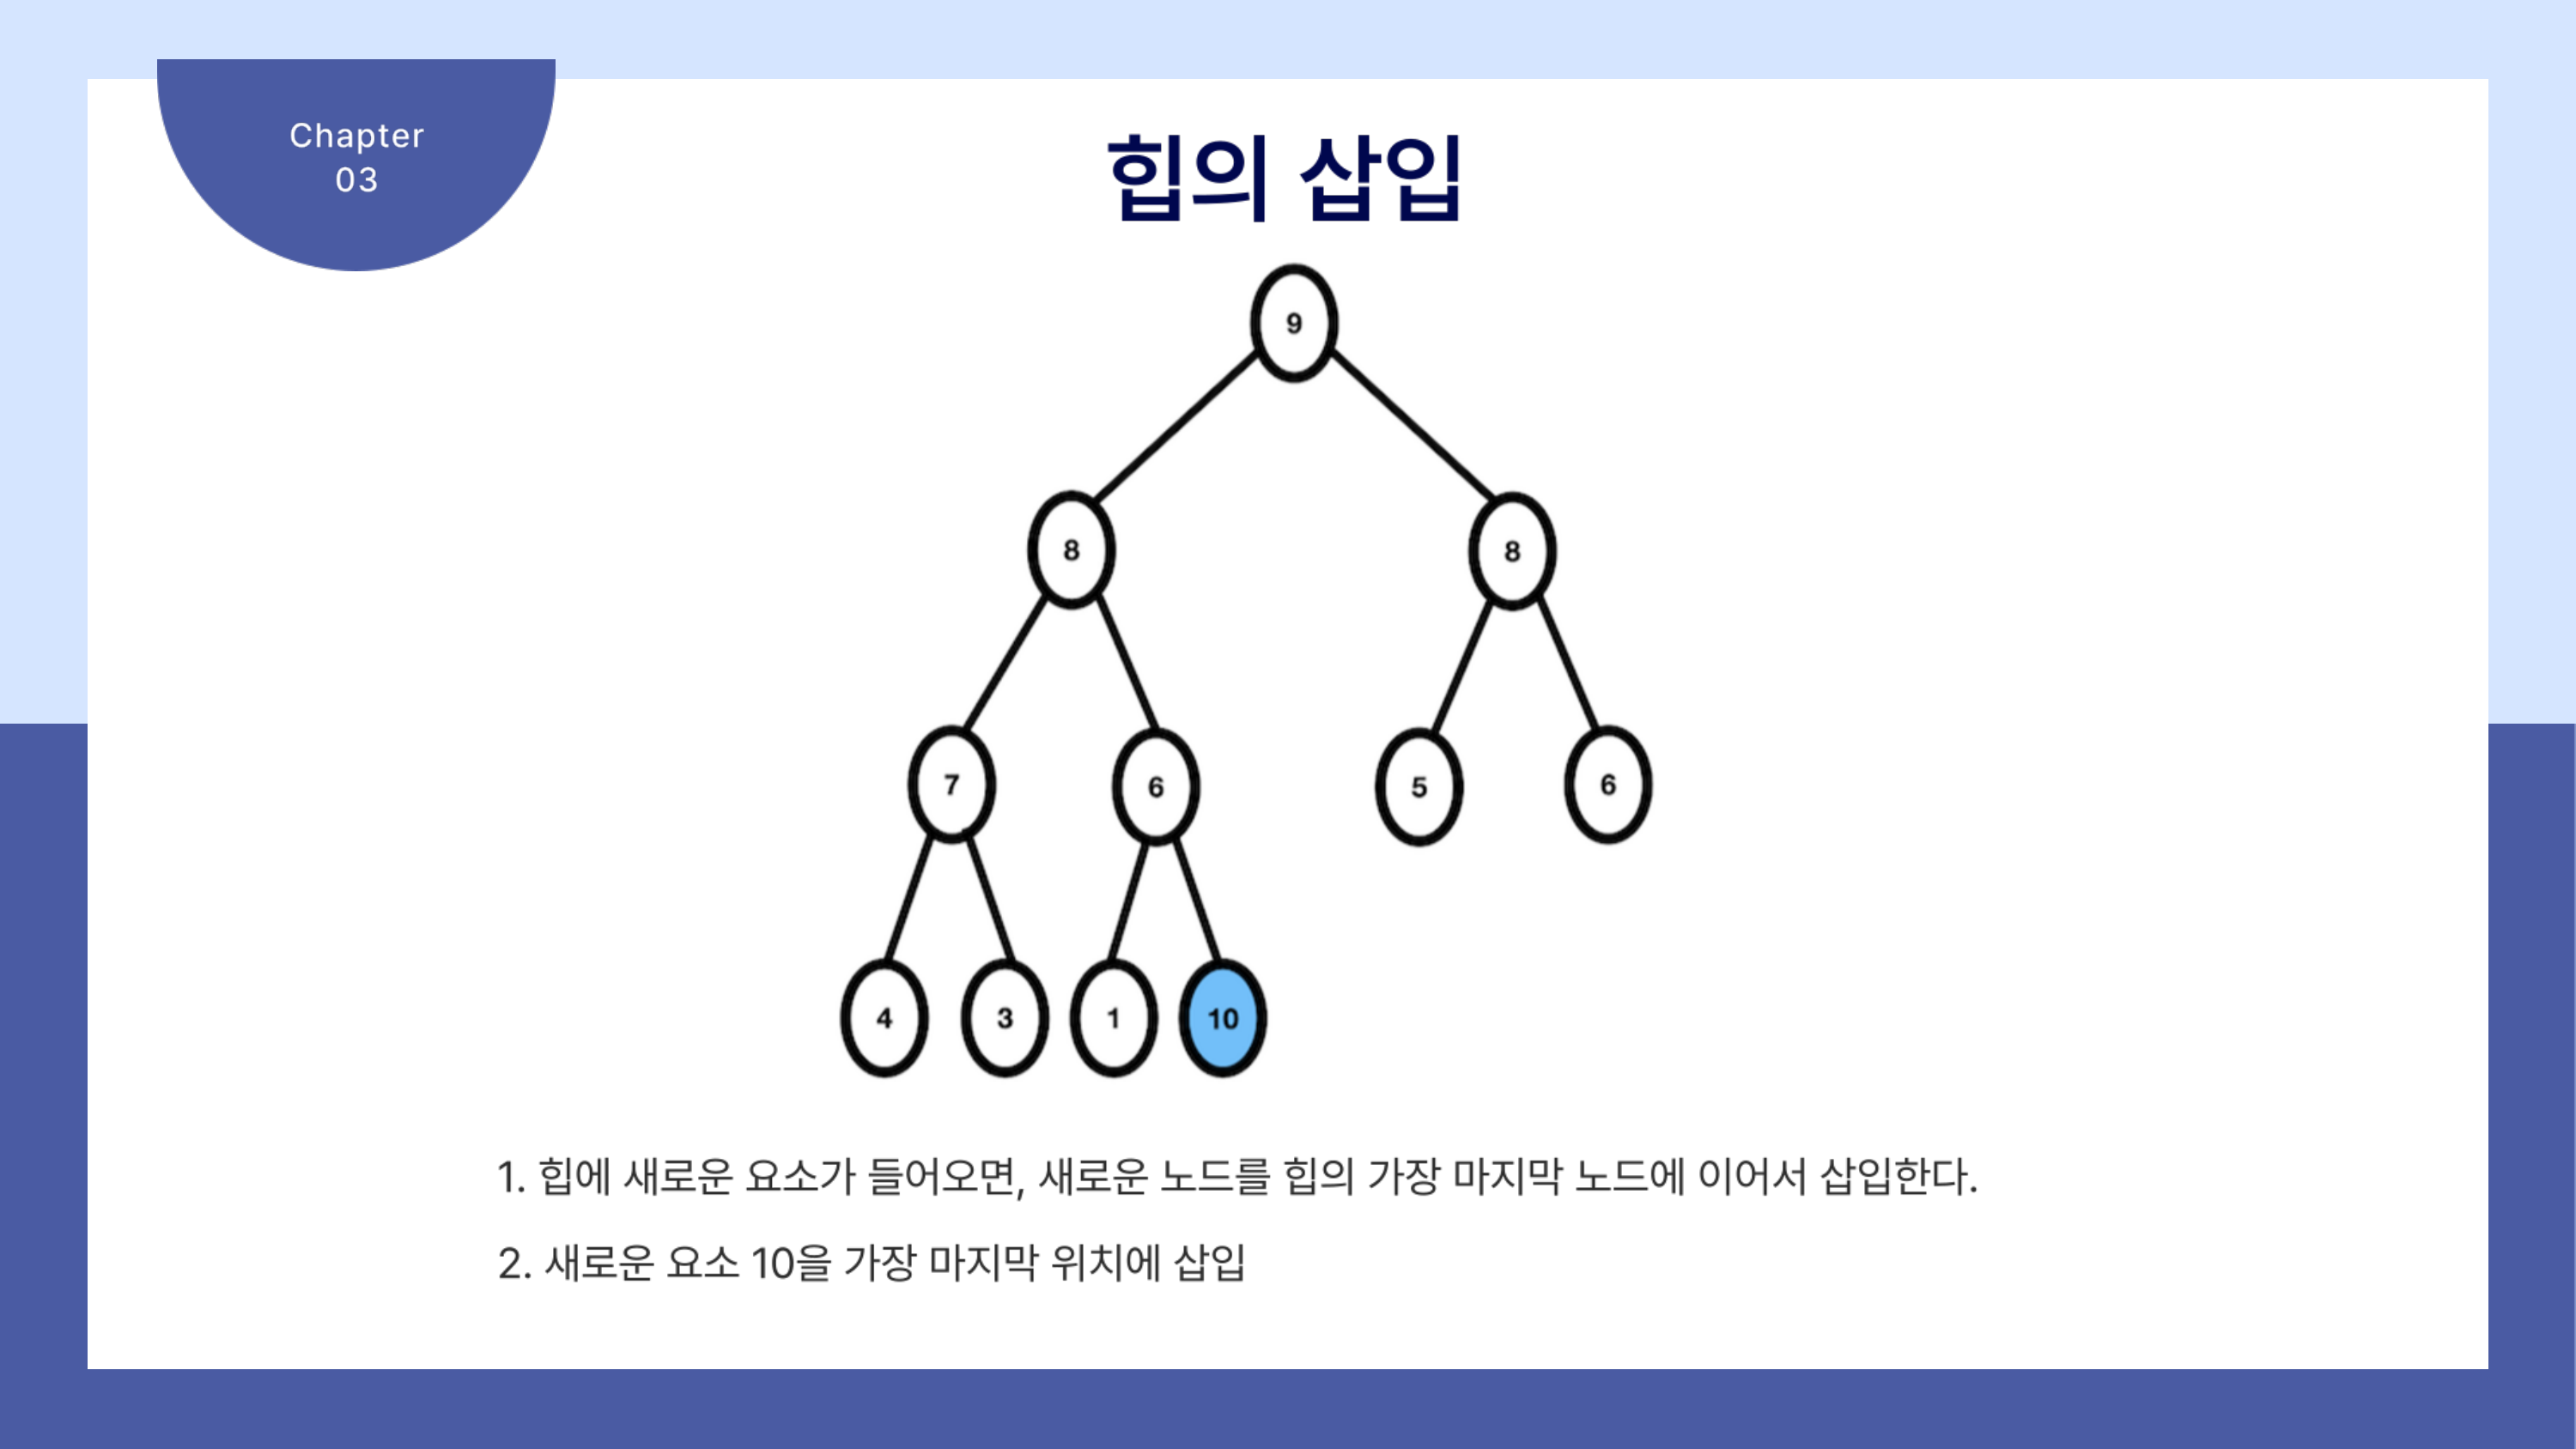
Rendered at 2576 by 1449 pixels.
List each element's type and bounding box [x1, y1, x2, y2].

text_box [88, 79, 2488, 1369]
picture [133, 72, 1887, 337]
text_box [811, 346, 1698, 1128]
text_box [156, 58, 556, 90]
text_box [0, 724, 2576, 1449]
picture [483, 1130, 2018, 1331]
text_box [156, 239, 396, 271]
